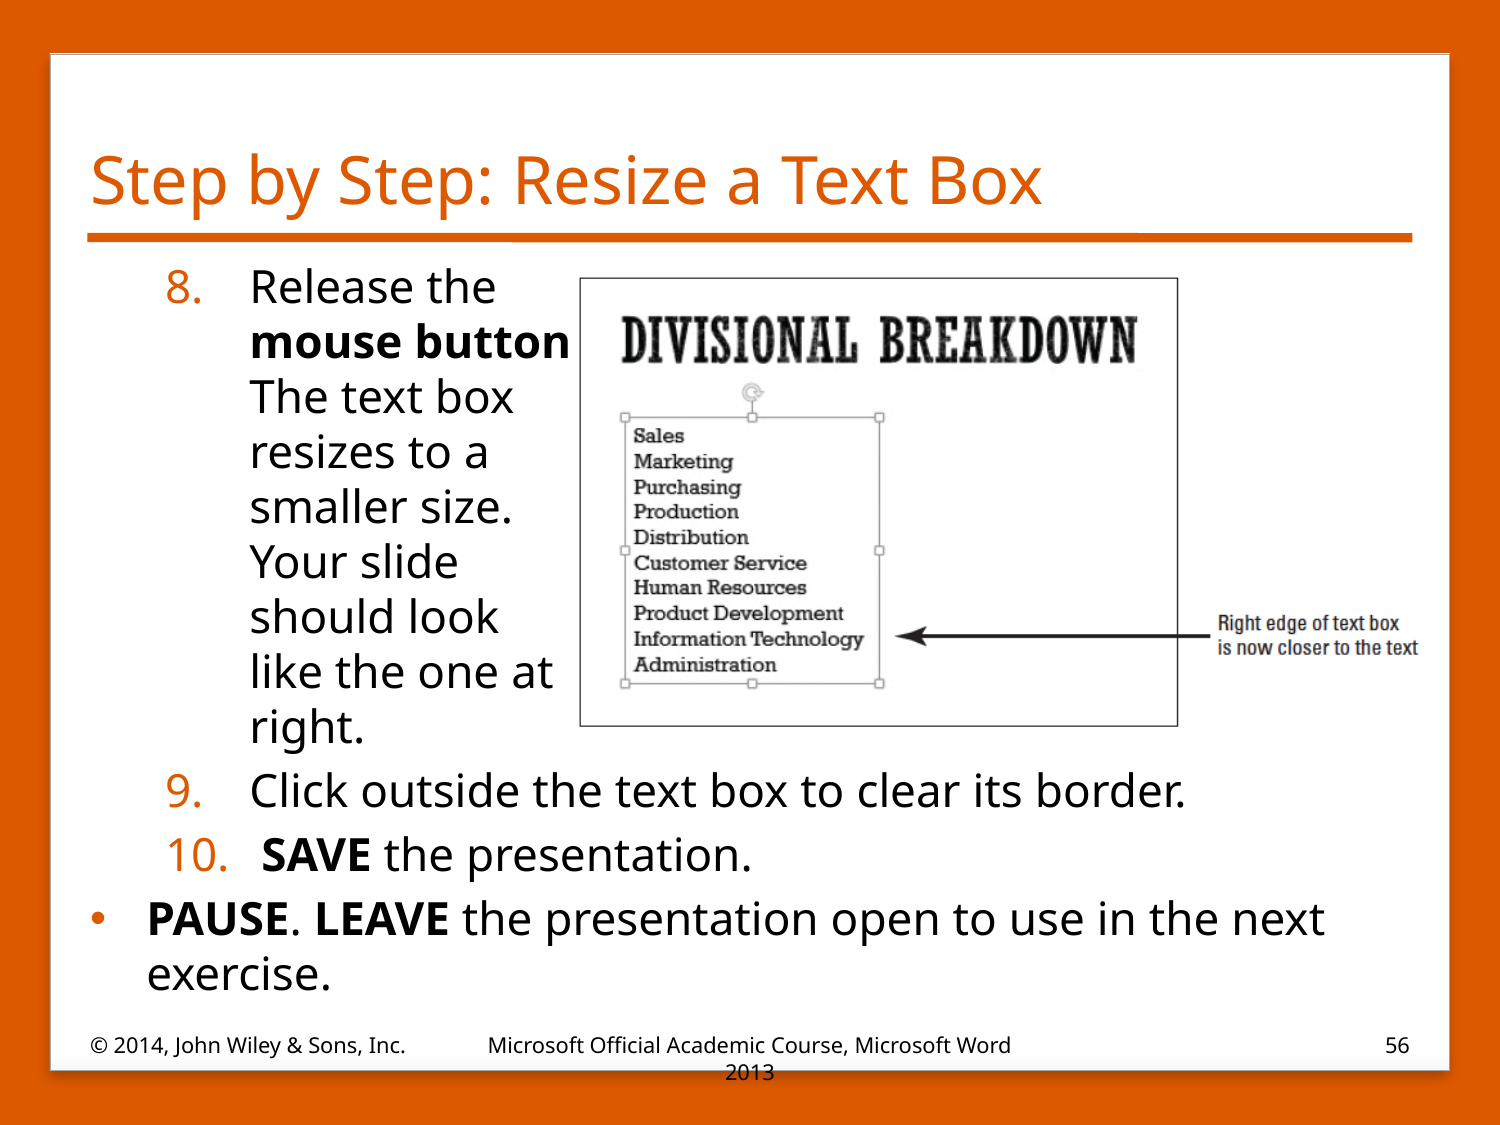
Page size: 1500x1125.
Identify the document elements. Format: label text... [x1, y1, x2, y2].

list Release the mouse button. The text box resizes to a smaller size. Your slide should look like the one at right. Click outside the text box to clear its border. SAVE the presentation. PAUSE. LEAVE the presentation open to use in the next exercise. [75, 249, 1425, 1063]
slide_number © 2014, John Wiley & Sons, Inc. [74, 1024, 426, 1103]
footer Microsoft Official Academic Course, Microsoft Word 2013 [449, 1024, 1051, 1103]
picture [571, 270, 1425, 745]
slide_number 56 [1074, 1024, 1426, 1103]
title Step by Step: Resize a Text Box [74, 74, 1426, 226]
